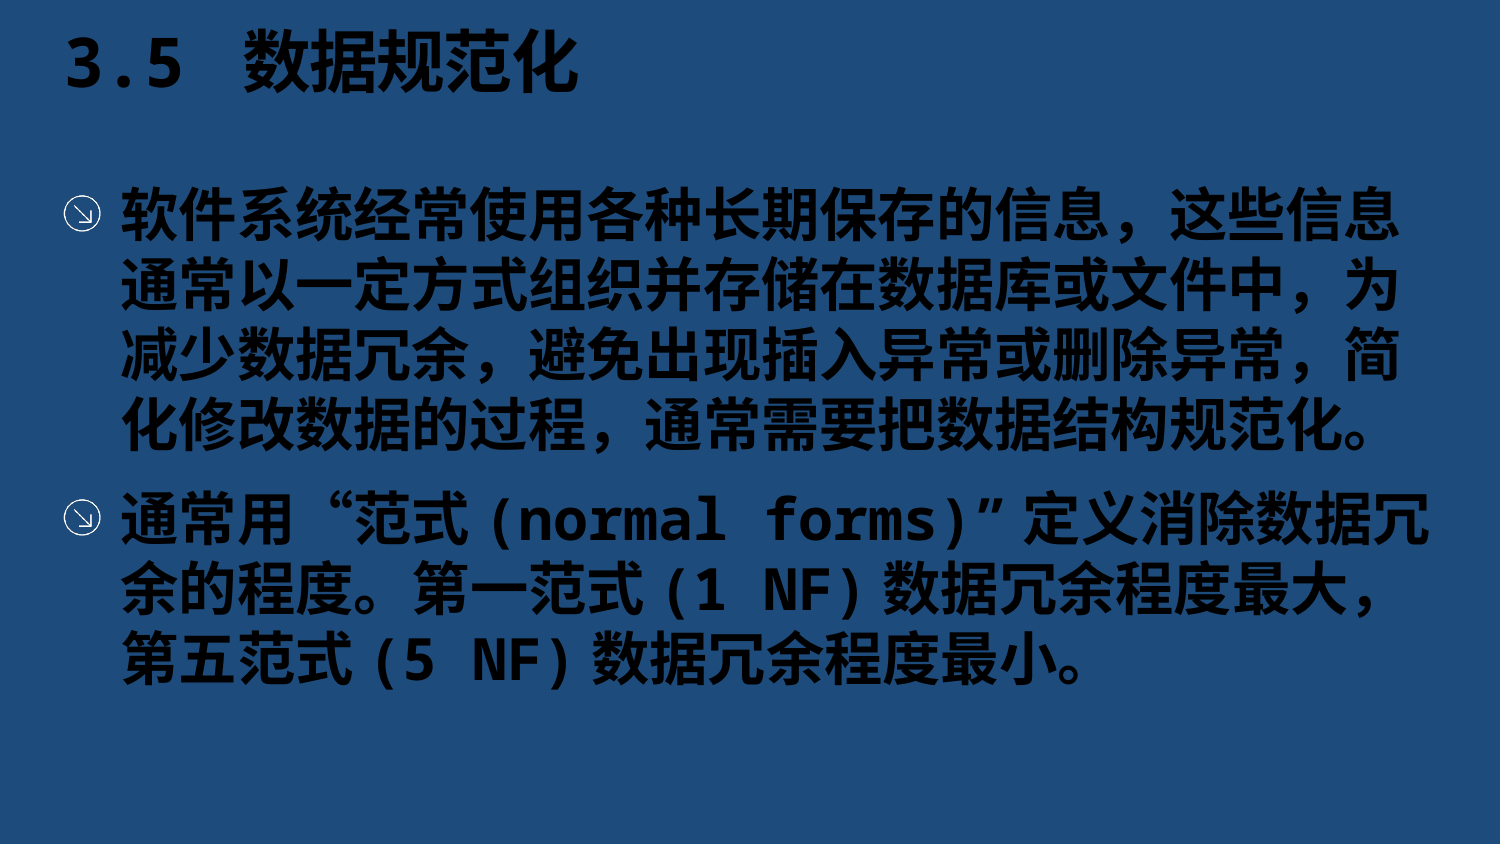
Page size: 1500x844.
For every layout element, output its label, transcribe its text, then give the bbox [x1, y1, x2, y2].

list 软件系统经常使用各种长期保存的信息，这些信息通常以一定方式组织并存储在数据库或文件中，为减少数据冗余，避免出现插入异常或删除异常，简化修改数据的过程，通常需要把数据结构规范化。 通常用“范式(normal forms)”定义消除数据冗余的程度。第一范式(1 NF)数据冗余程度最大，第五范式(5 NF)数据冗余程度最小。 [63, 178, 1436, 700]
picture [63, 498, 101, 536]
picture [63, 194, 101, 232]
title 3.5 数据规范化 [63, 28, 1436, 104]
